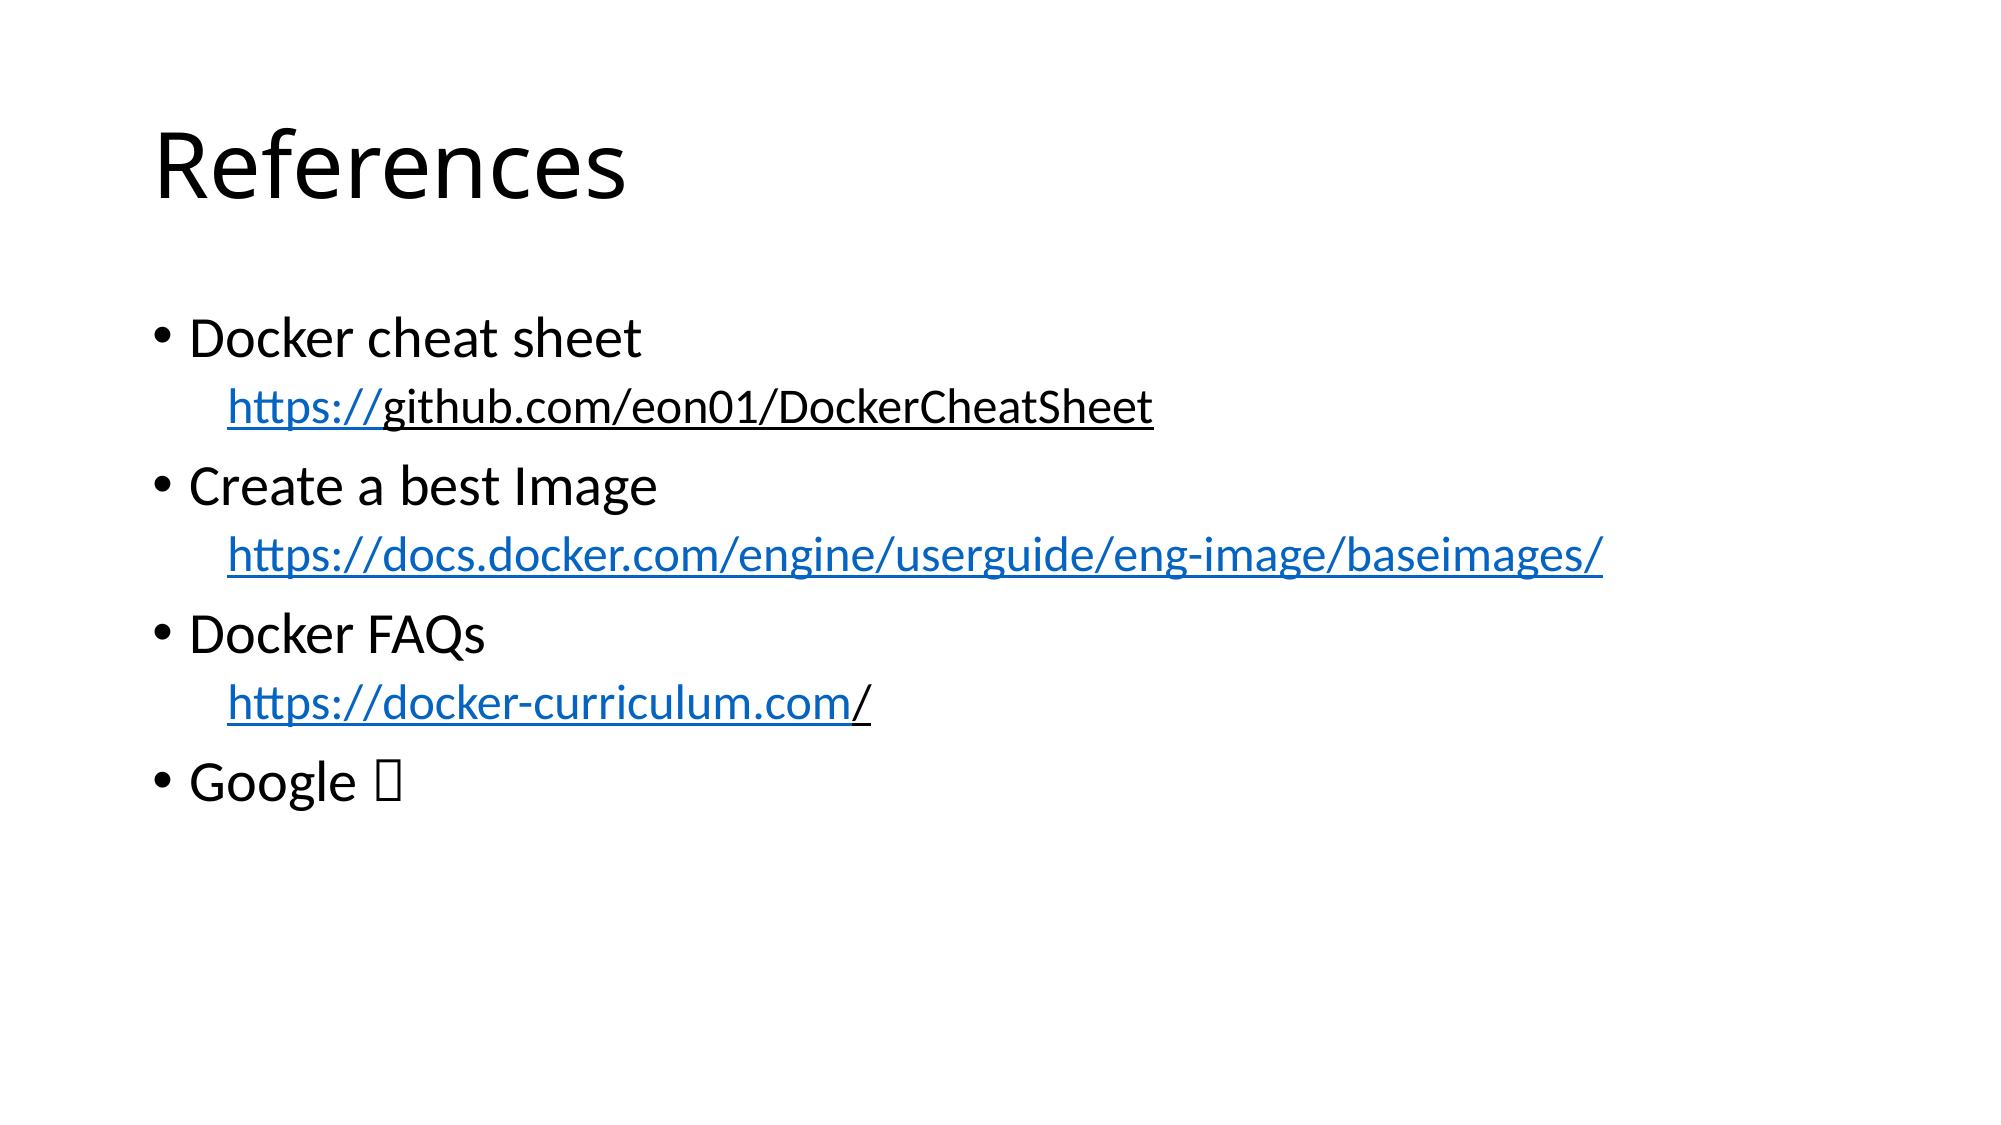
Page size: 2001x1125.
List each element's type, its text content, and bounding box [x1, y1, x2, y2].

title References [137, 59, 1863, 278]
list Docker cheat sheet https://github.com/eon01/DockerCheatSheet Create a best Image https://docs.docker.com/engine/userguide/eng-image/baseimages/ Docker FAQs https://docker-curriculum.com/ Google  [137, 299, 1863, 1014]
